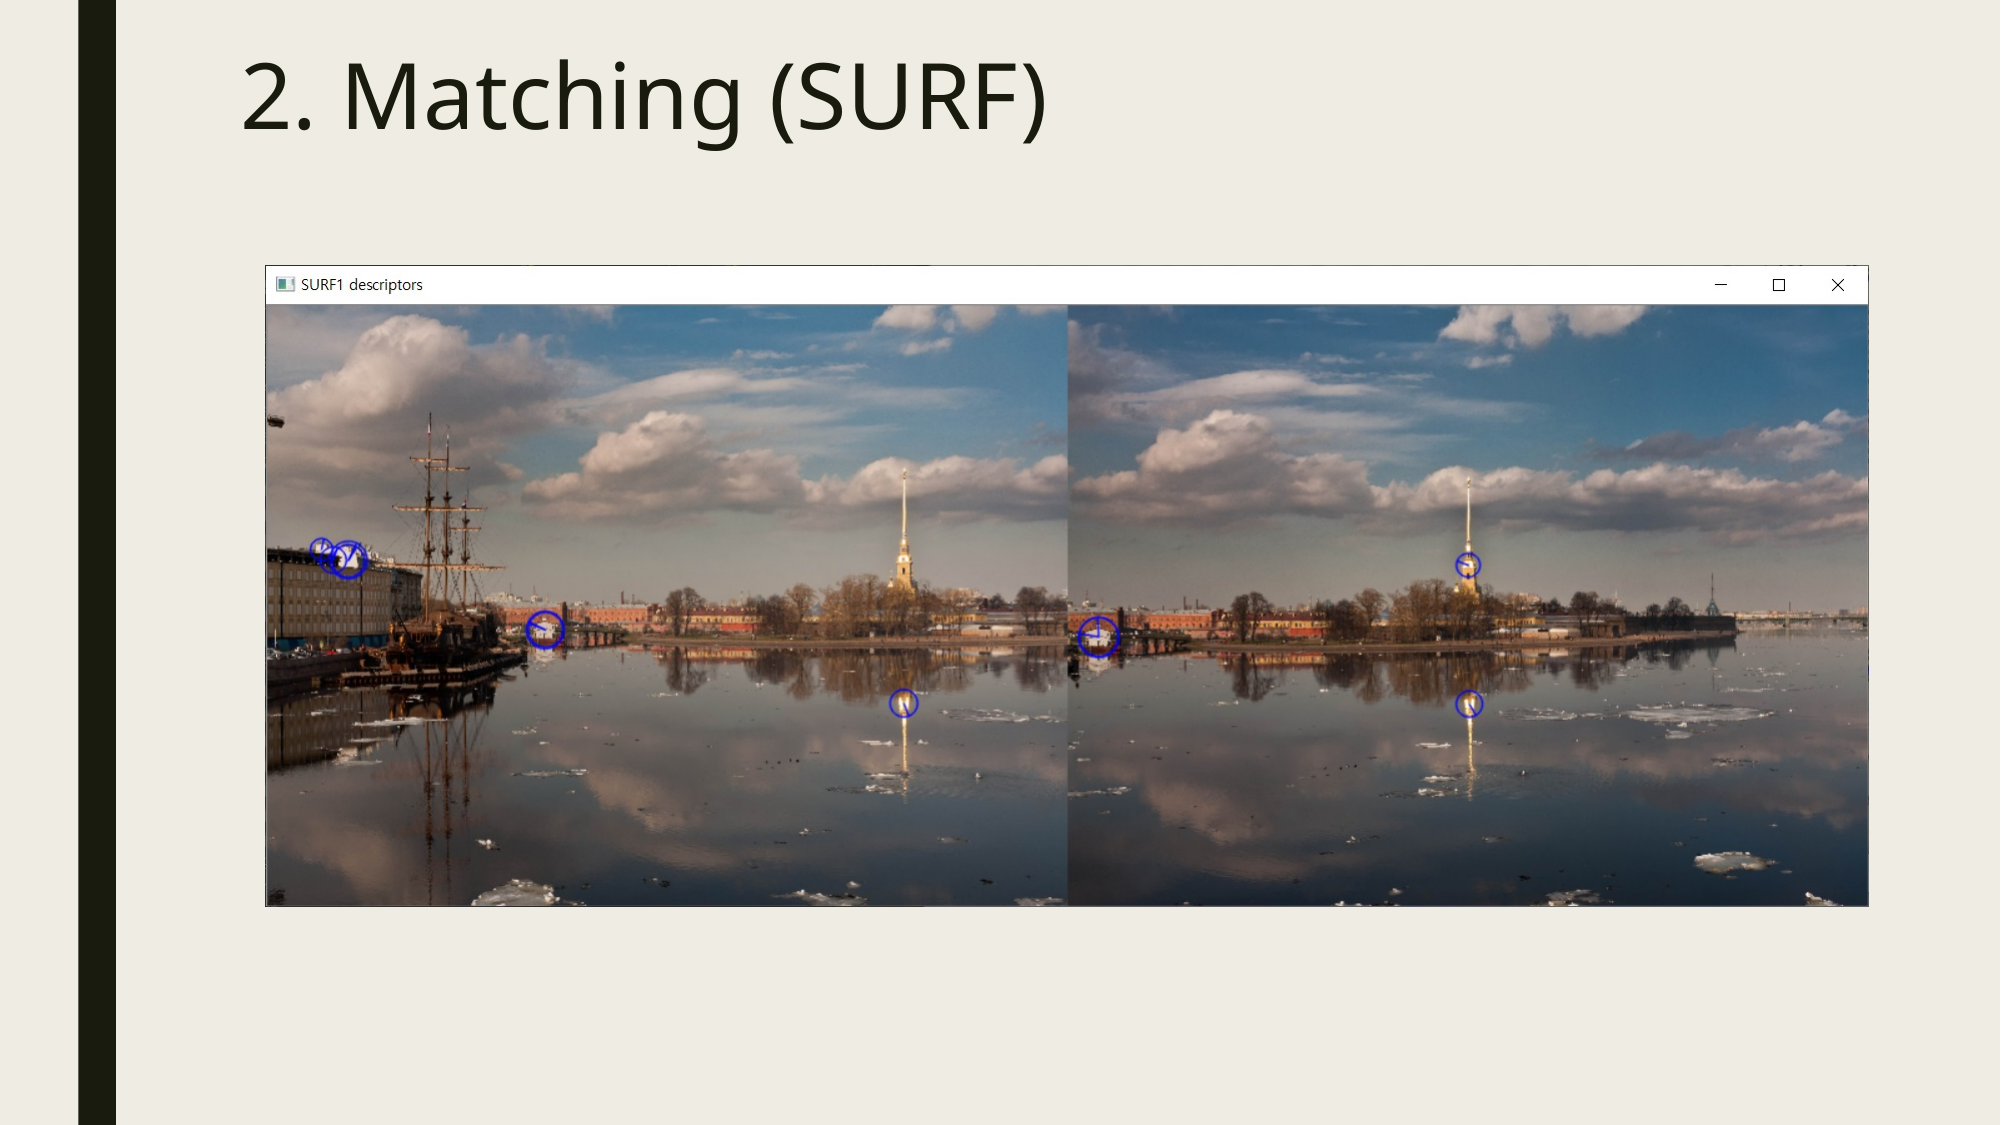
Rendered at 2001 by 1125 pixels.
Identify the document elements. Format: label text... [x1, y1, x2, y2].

picture [265, 265, 1869, 907]
title 2. Matching (SURF) [225, 43, 1800, 288]
